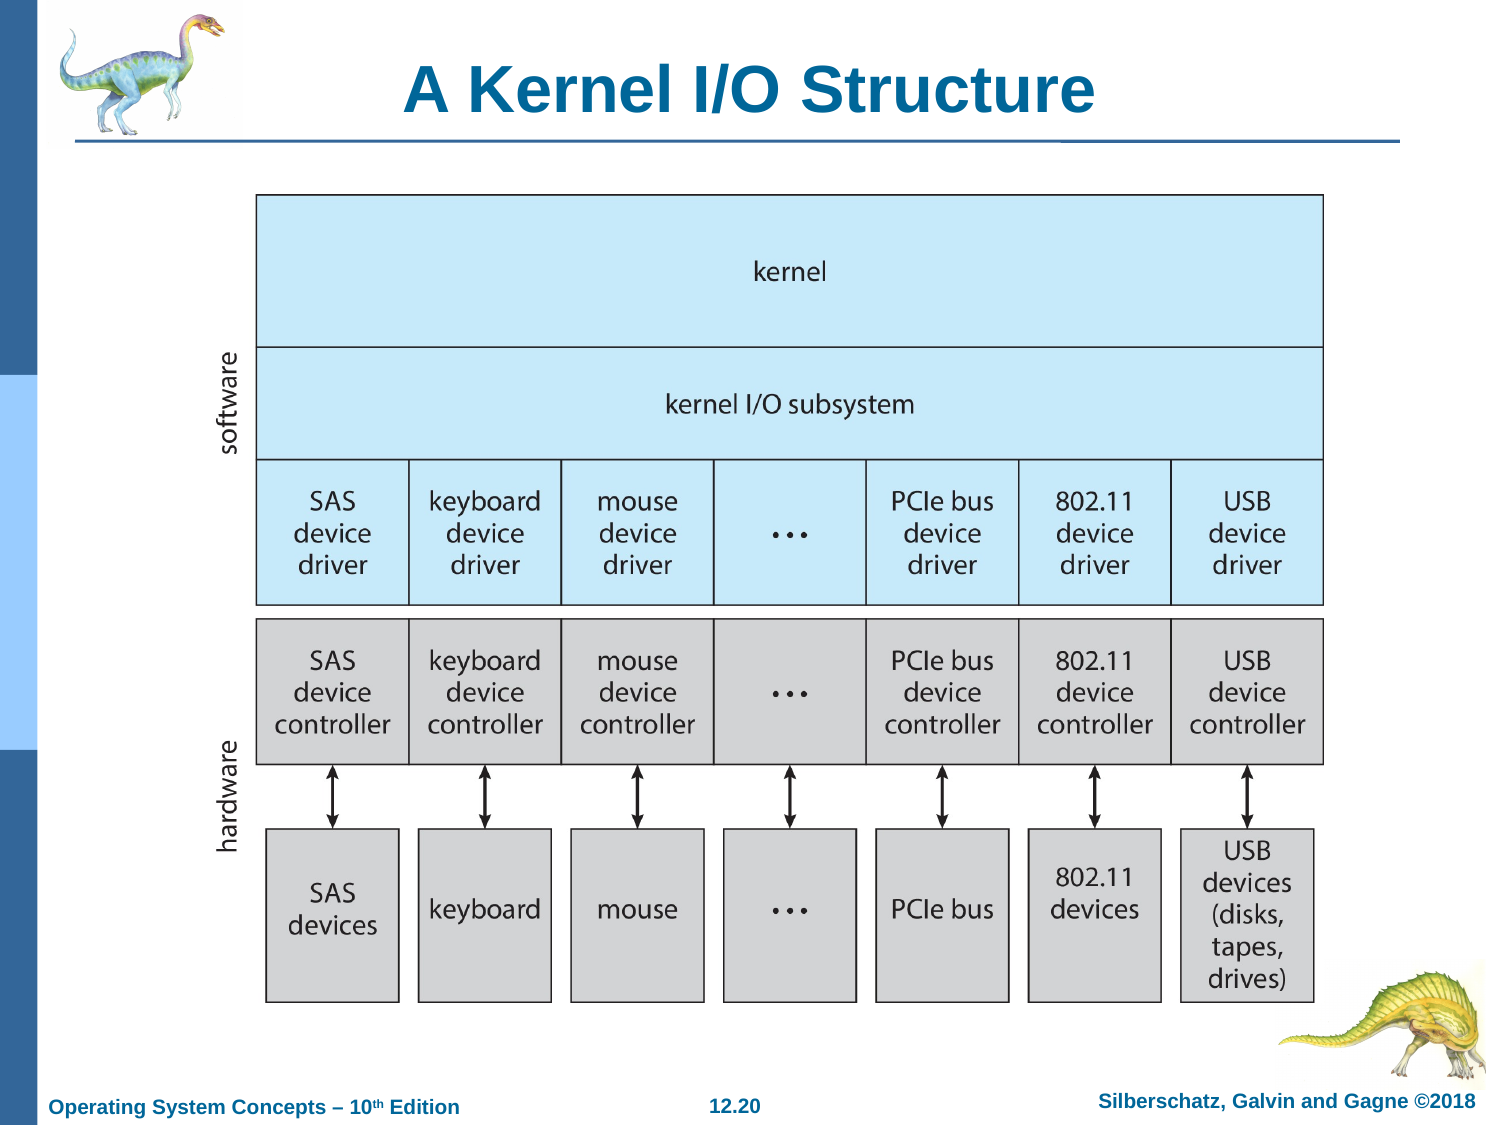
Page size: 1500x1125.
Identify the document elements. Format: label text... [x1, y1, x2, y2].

title A Kernel I/O Structure [75, 38, 1425, 133]
picture [211, 194, 1486, 1090]
picture [46, 0, 243, 149]
